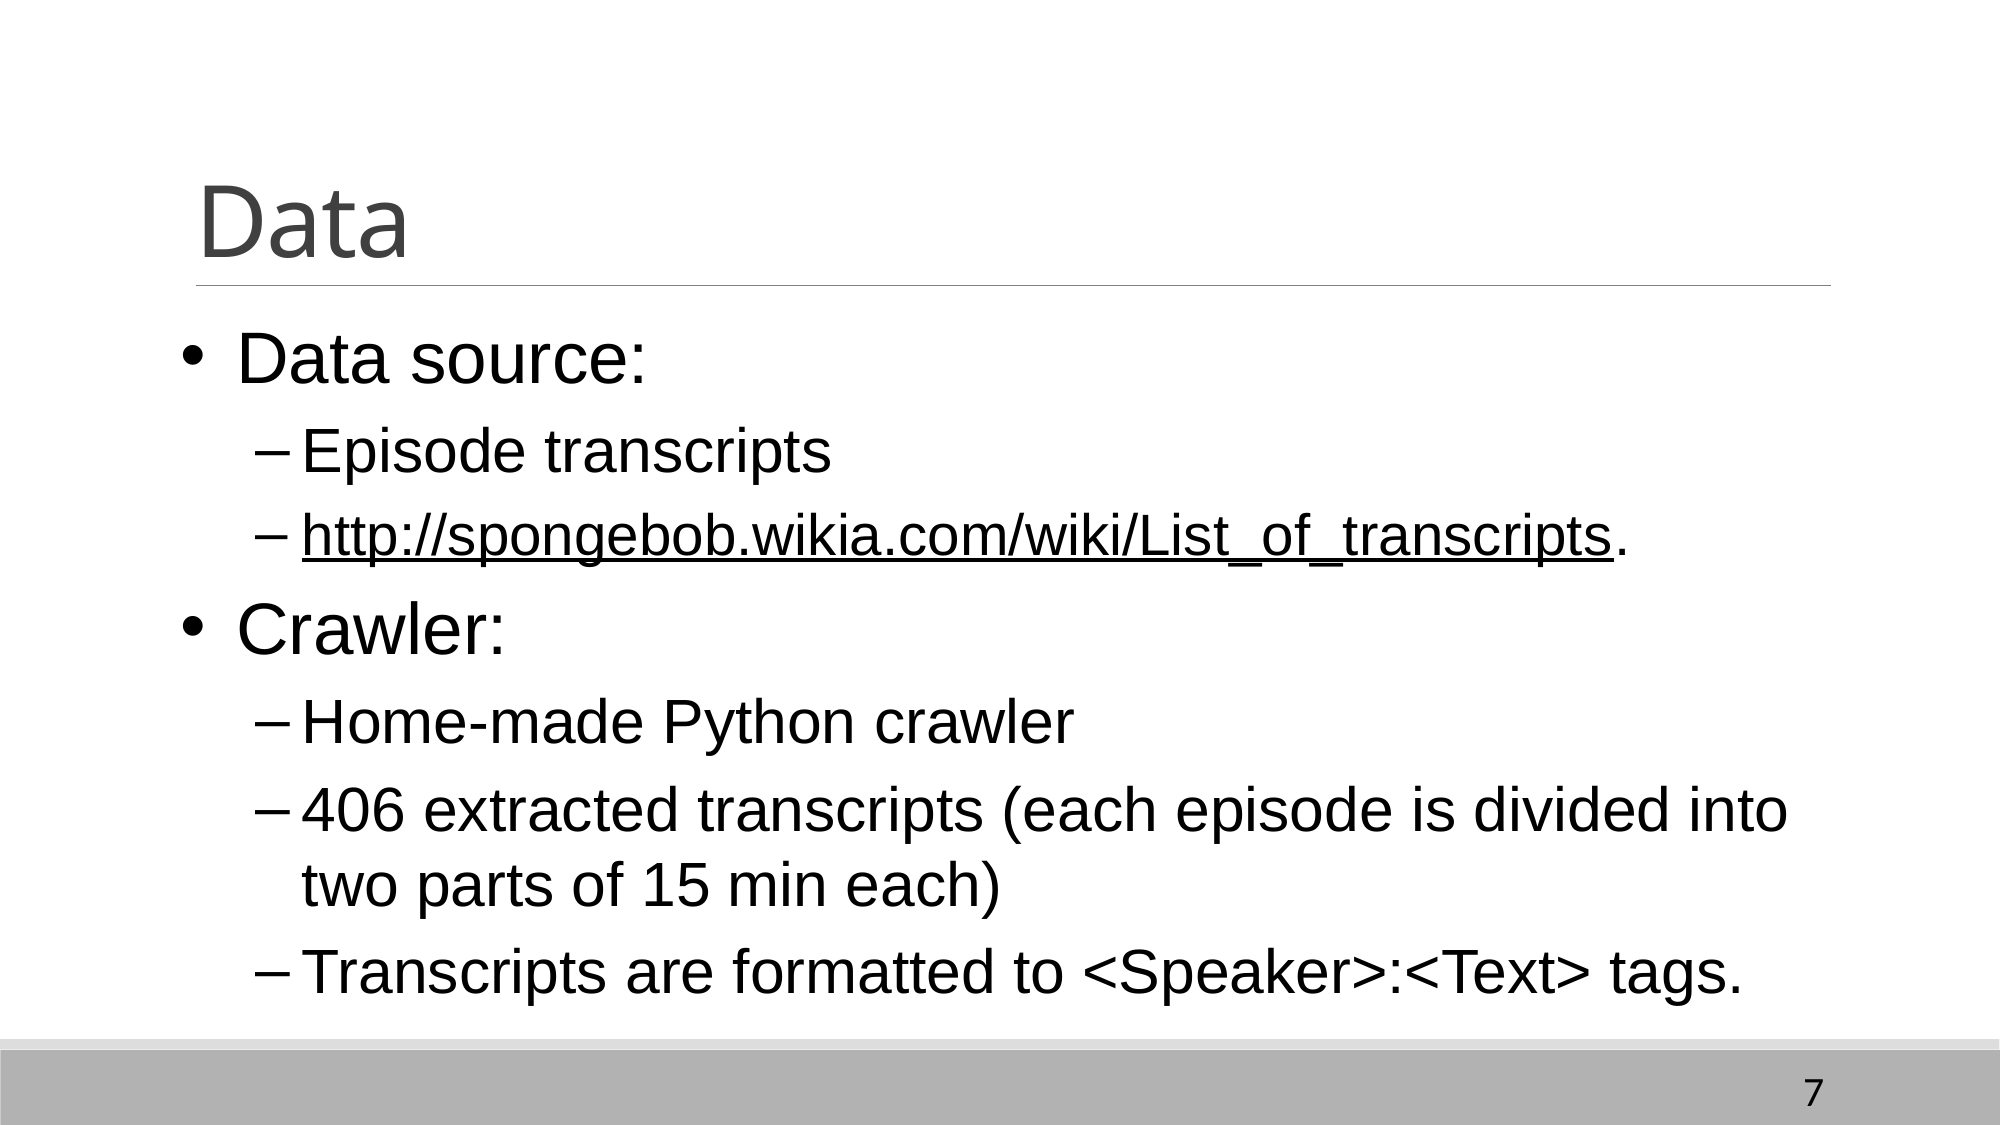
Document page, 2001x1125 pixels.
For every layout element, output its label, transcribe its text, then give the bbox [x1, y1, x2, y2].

title Data [180, 47, 1830, 285]
slide_number 7 [1624, 1059, 1840, 1120]
list Data source: Episode transcripts http://spongebob.wikia.com/wiki/List_of_transcripts. Crawler: Home-made Python crawler 406 extracted transcripts (each episode is divided into two parts of 15 min each) Transcripts are formatted to <Speaker>:<Text> tags. [180, 302, 1830, 1017]
